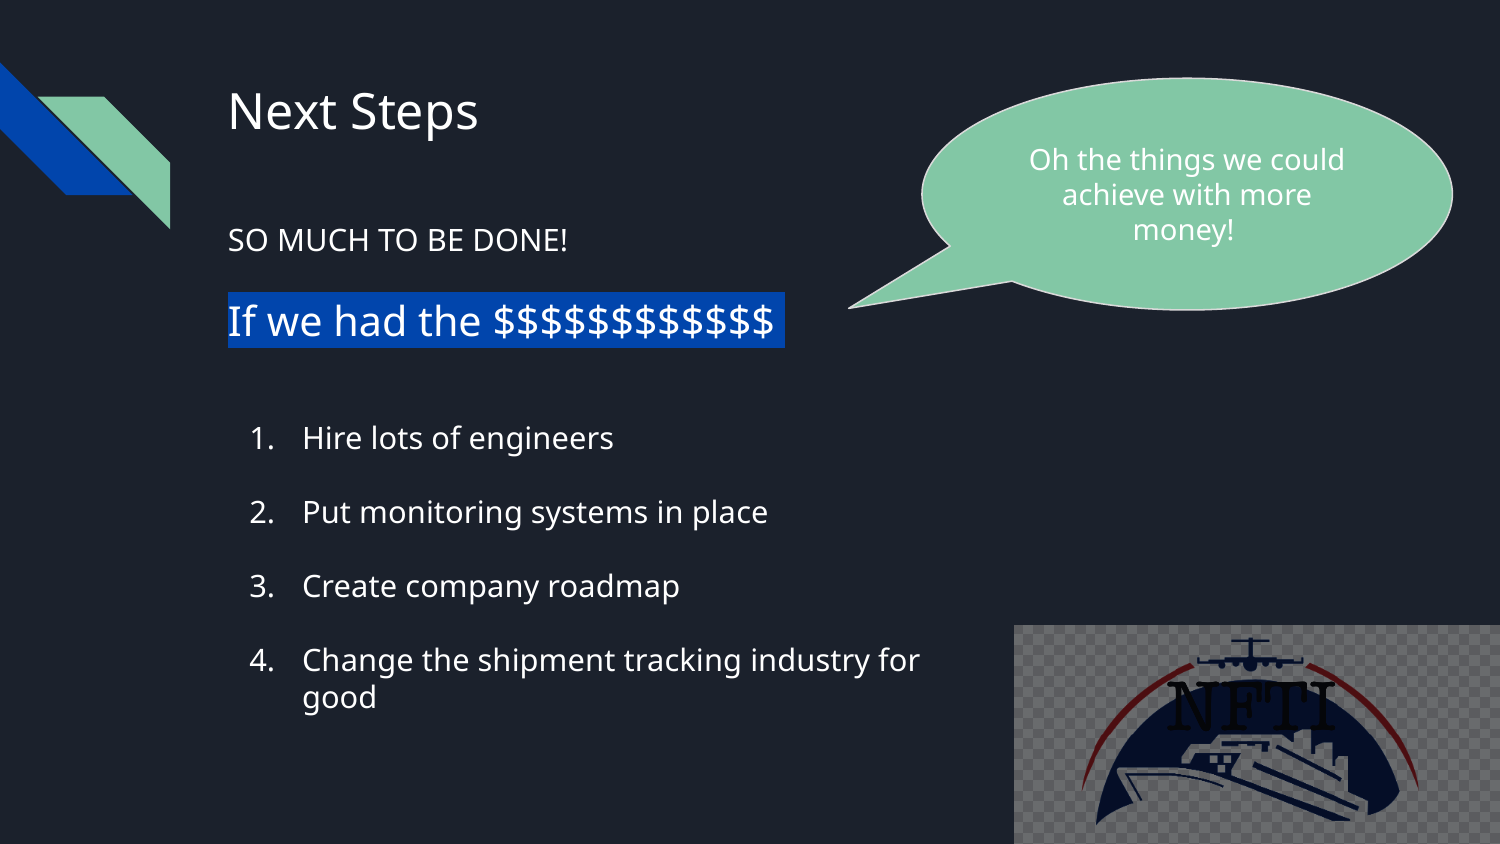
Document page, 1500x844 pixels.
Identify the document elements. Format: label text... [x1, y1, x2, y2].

list SO MUCH TO BE DONE! If we had the $$$$$$$$$$$$ Hire lots of engineers Put monitoring systems in place Create company roadmap Change the shipment tracking industry for good [212, 205, 1006, 735]
text_box Oh the things we could achieve with more money! [848, 78, 1453, 310]
title Next Steps [212, 64, 1368, 205]
picture [1014, 625, 1500, 844]
